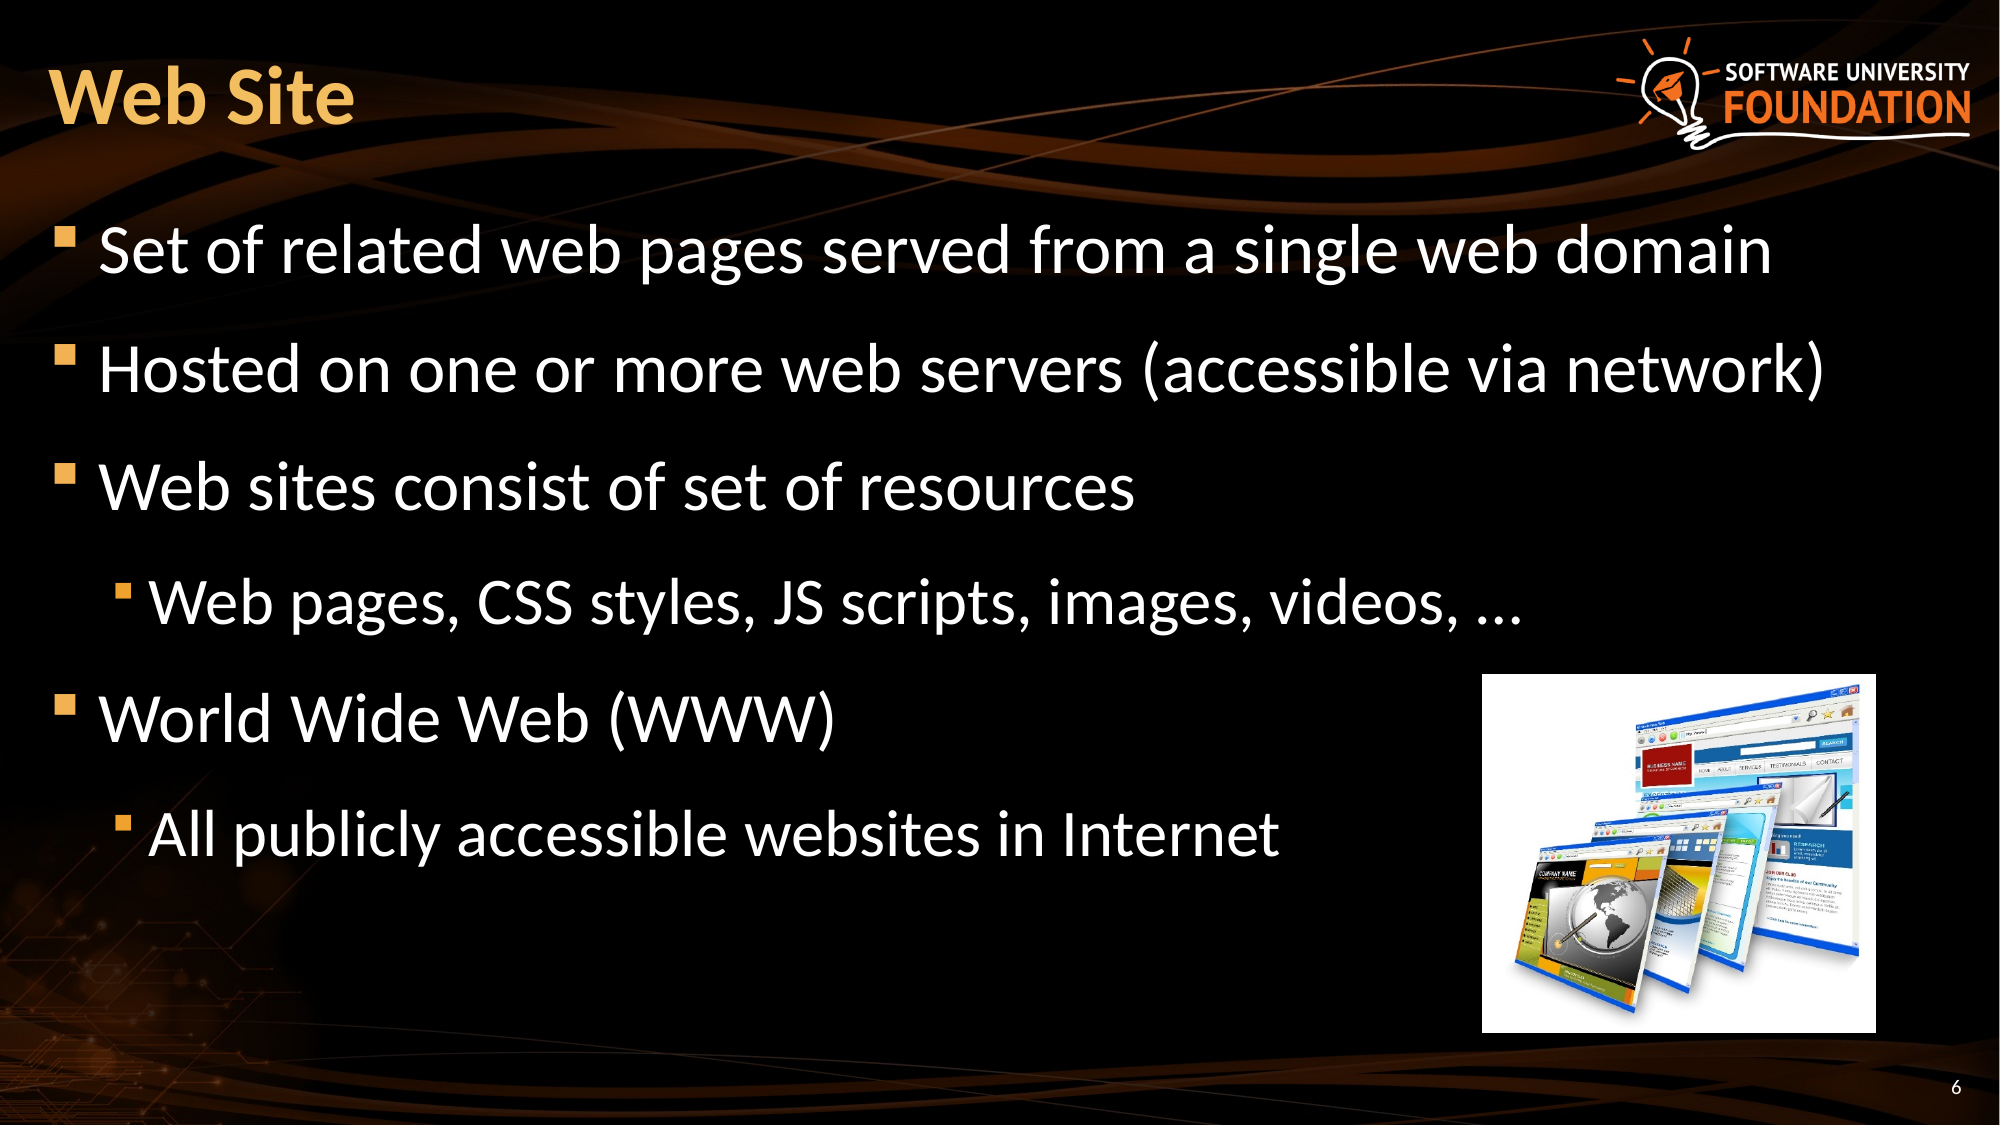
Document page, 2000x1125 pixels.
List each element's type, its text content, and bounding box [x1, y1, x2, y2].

list Set of related web pages served from a single web domain Hosted on one or more web servers (accessible via network) Web sites consist of set of resources Web pages, CSS styles, JS scripts, images, videos, … World Wide Web (WWW) All publicly accessible websites in Internet [31, 188, 1968, 1103]
title Web Site [30, 6, 1602, 189]
slide_number 6 [1897, 1070, 1968, 1103]
picture [0, 0, 2000, 1125]
